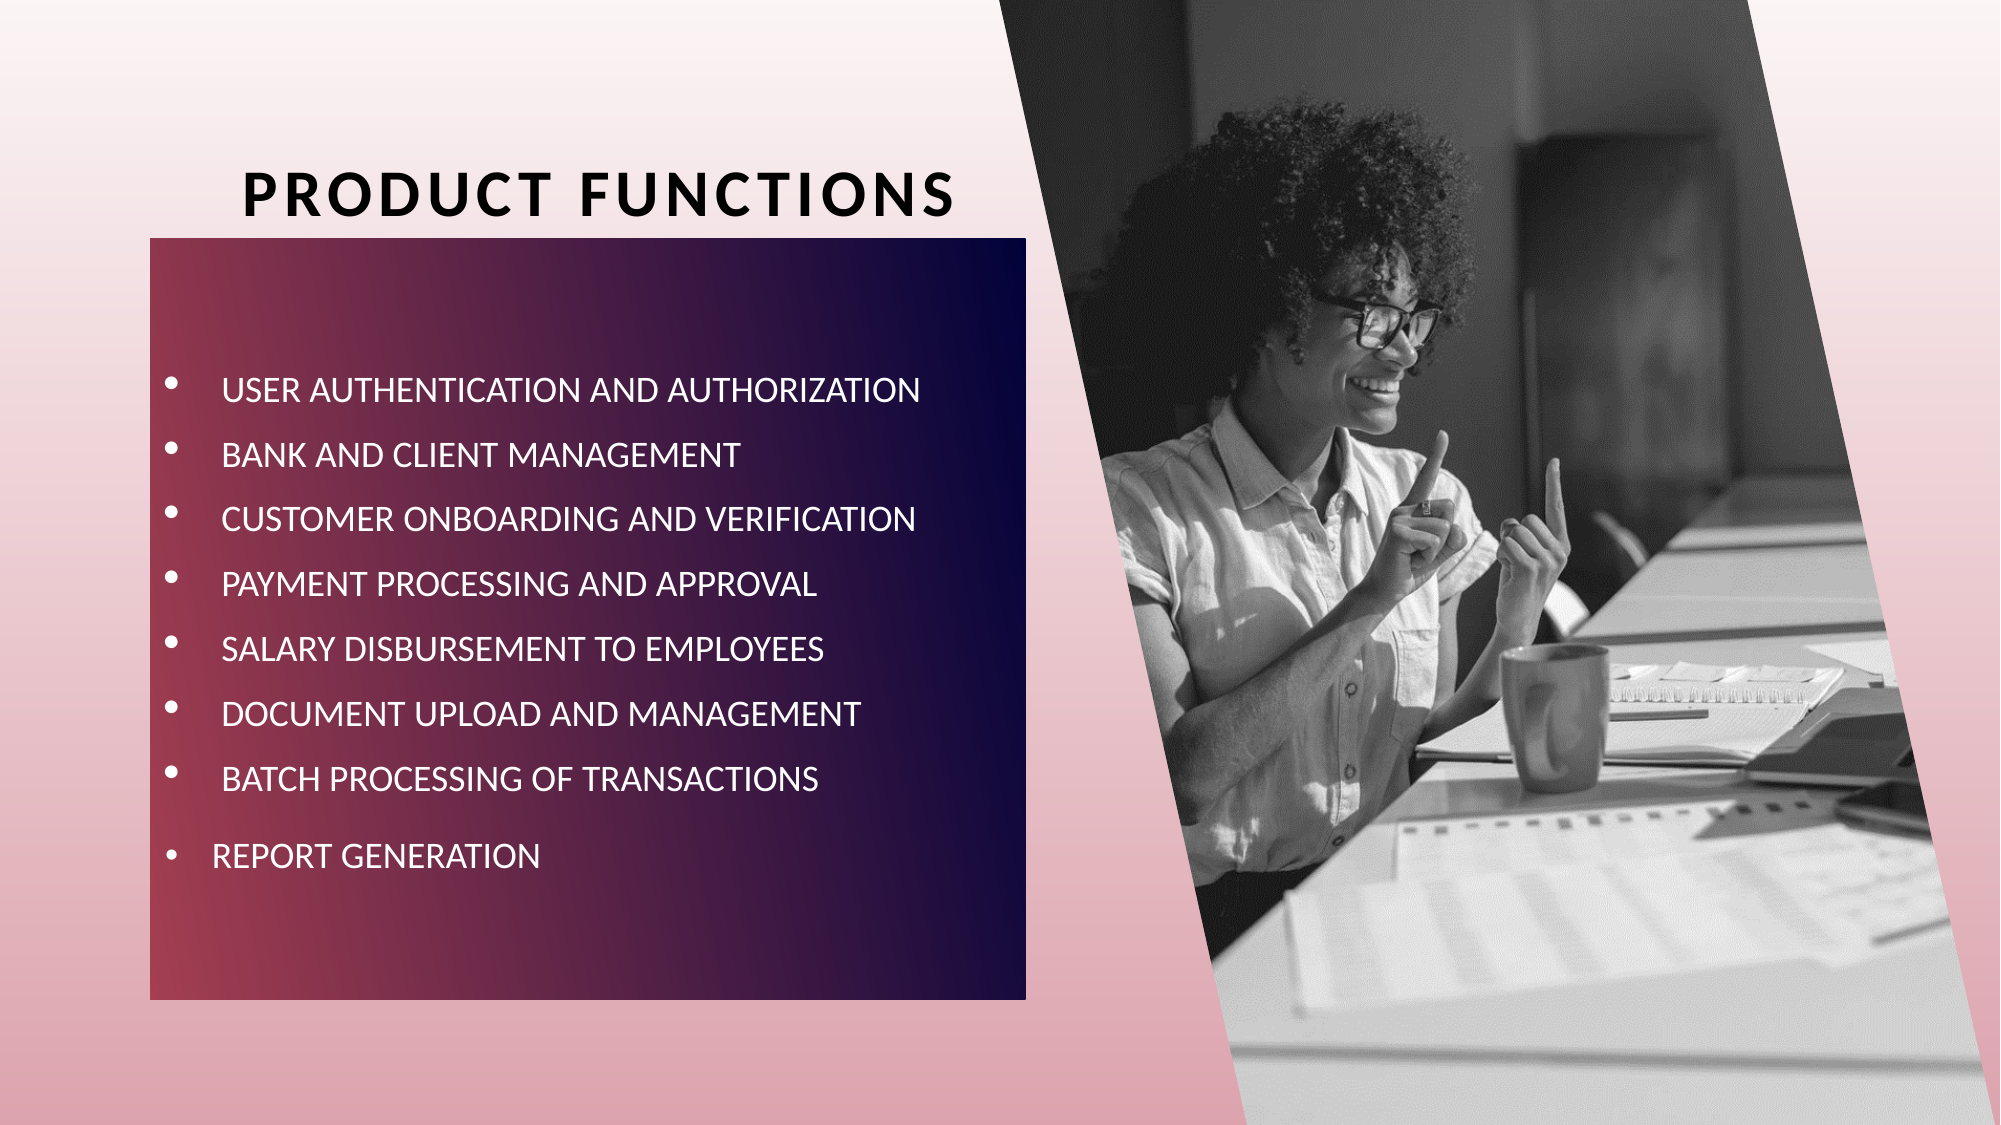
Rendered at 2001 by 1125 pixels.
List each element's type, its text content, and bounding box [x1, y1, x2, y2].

subtitle User authentication and authorization Bank and client management Customer onboarding and verification Payment processing and approval Salary disbursement to employees Document upload and management Batch processing of transactions Report generation [150, 238, 997, 1000]
title Product Functions [183, 125, 997, 238]
picture [997, 0, 1997, 1125]
